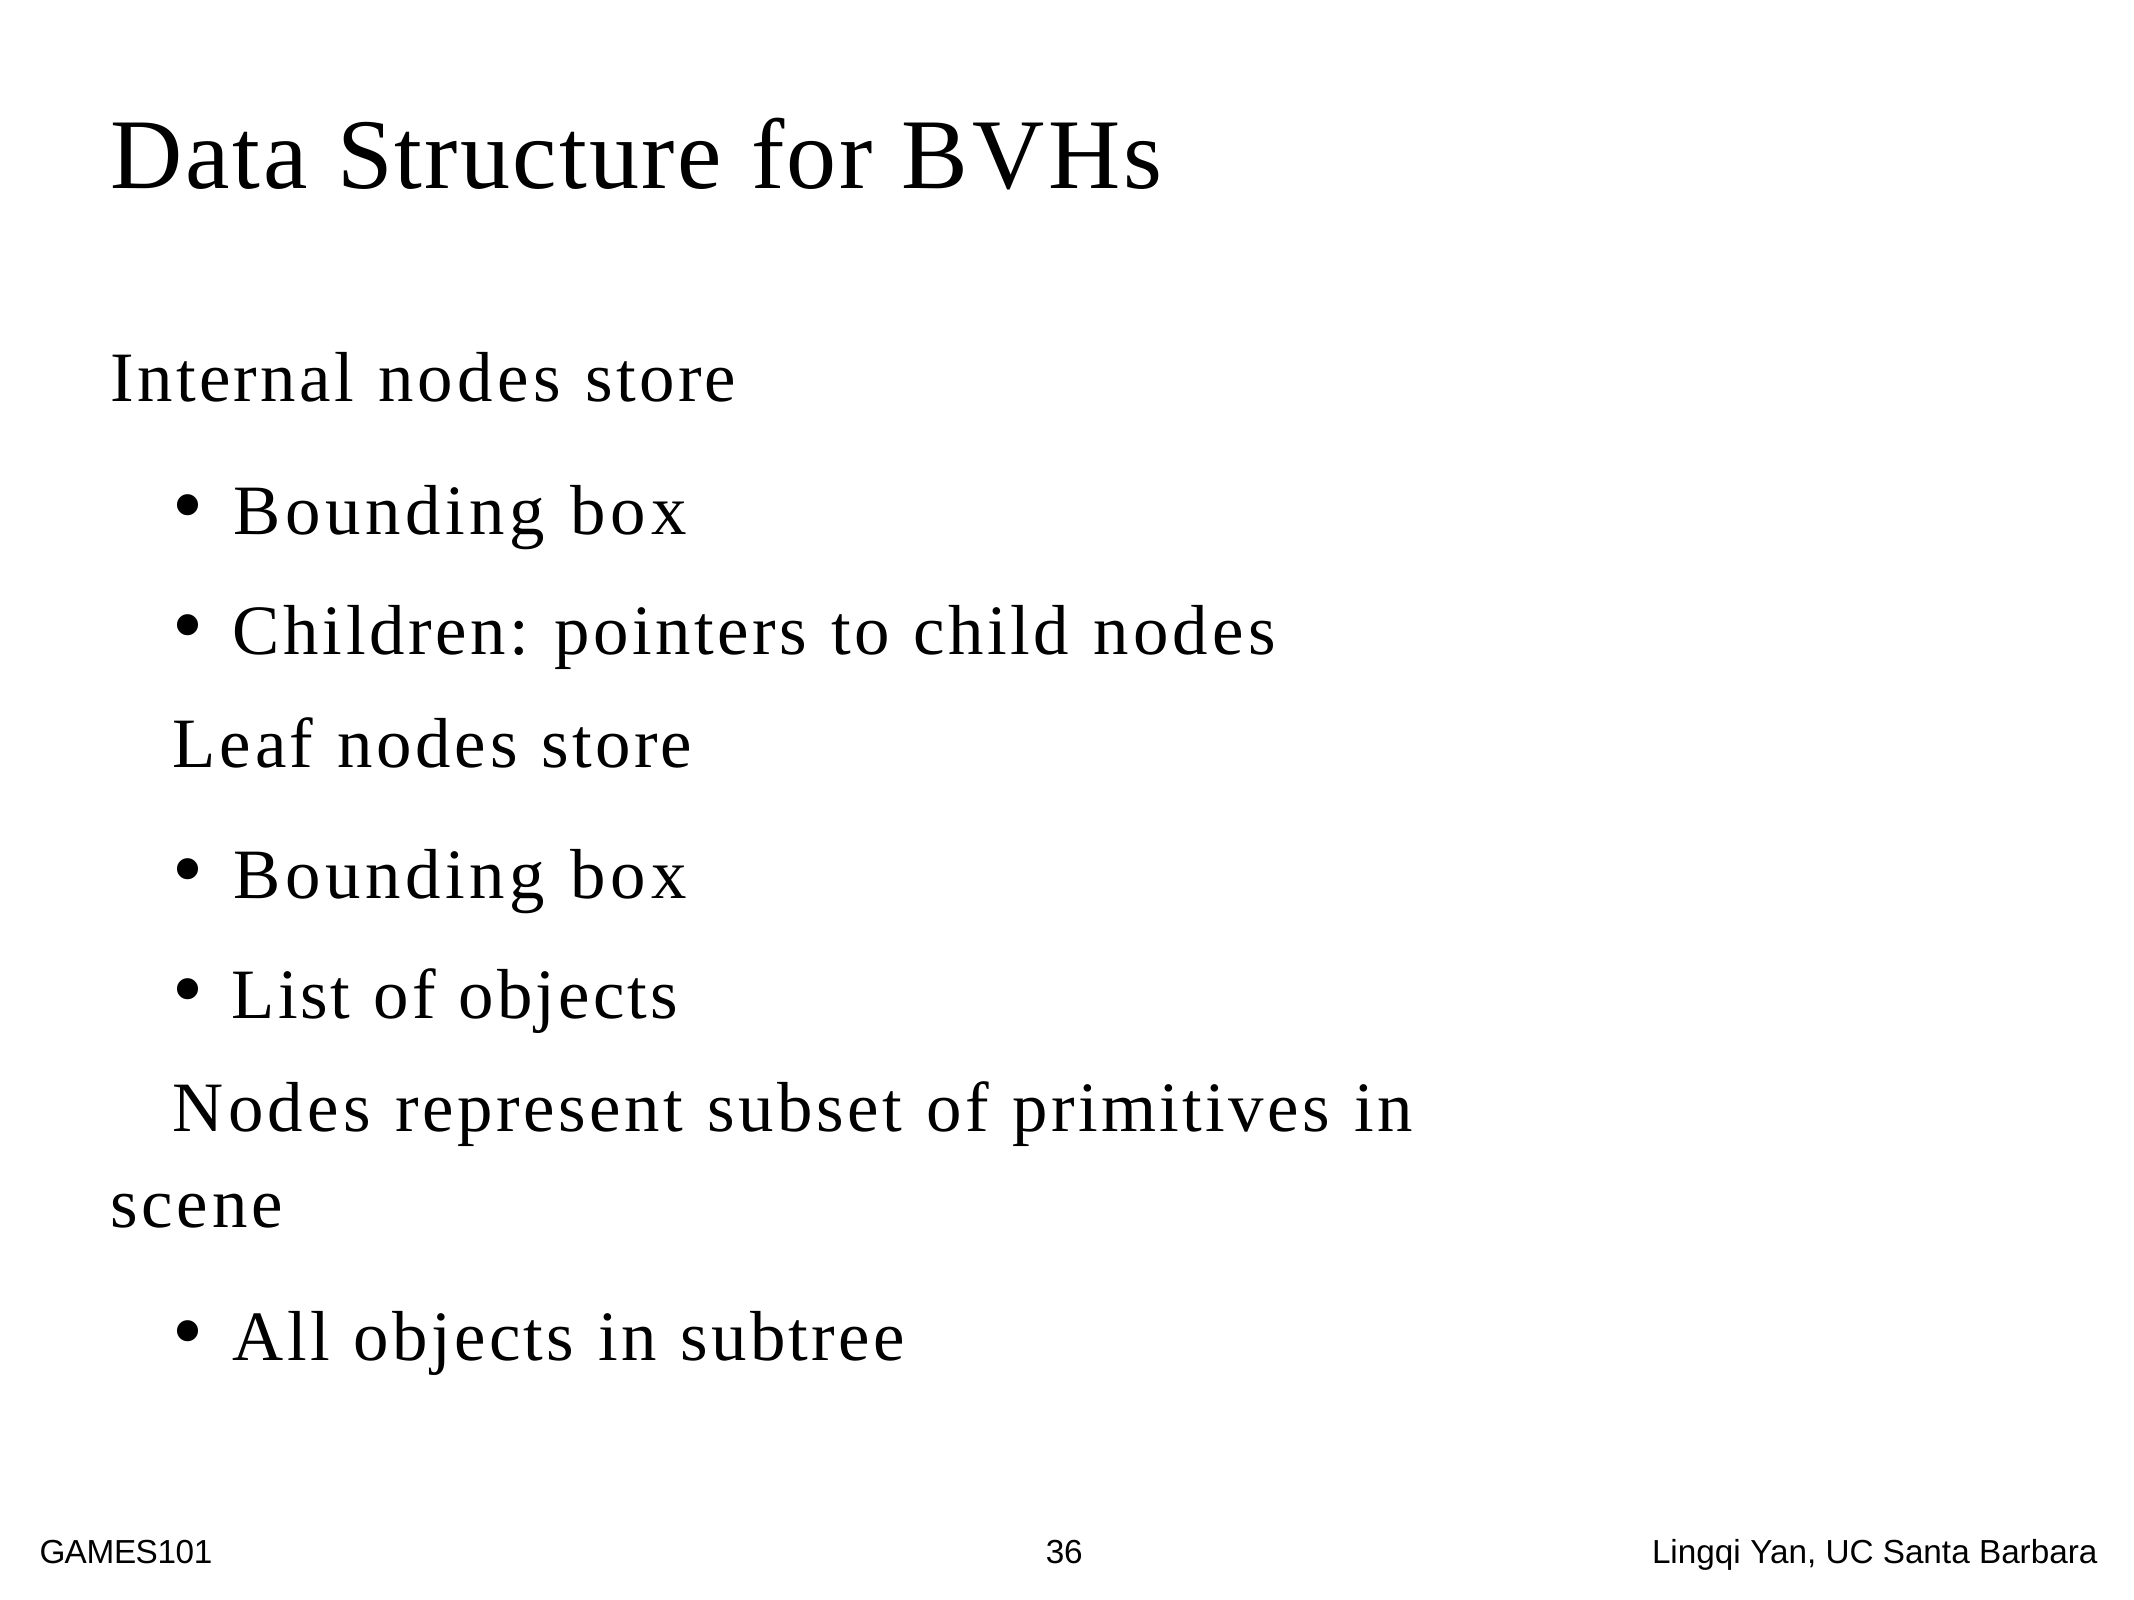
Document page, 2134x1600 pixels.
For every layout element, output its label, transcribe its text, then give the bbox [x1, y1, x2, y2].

text_box GAMES101 36 Lingqi Yan, UC Santa Barbara [39, 1528, 2118, 1570]
text_box Data Structure for BVHs Internal nodes store • Bounding box • Children: pointers to child nodes Leaf nodes store • Bounding box • List of objects Nodes represent subset of primitives in scene • All objects in subtree [110, 72, 1553, 1379]
